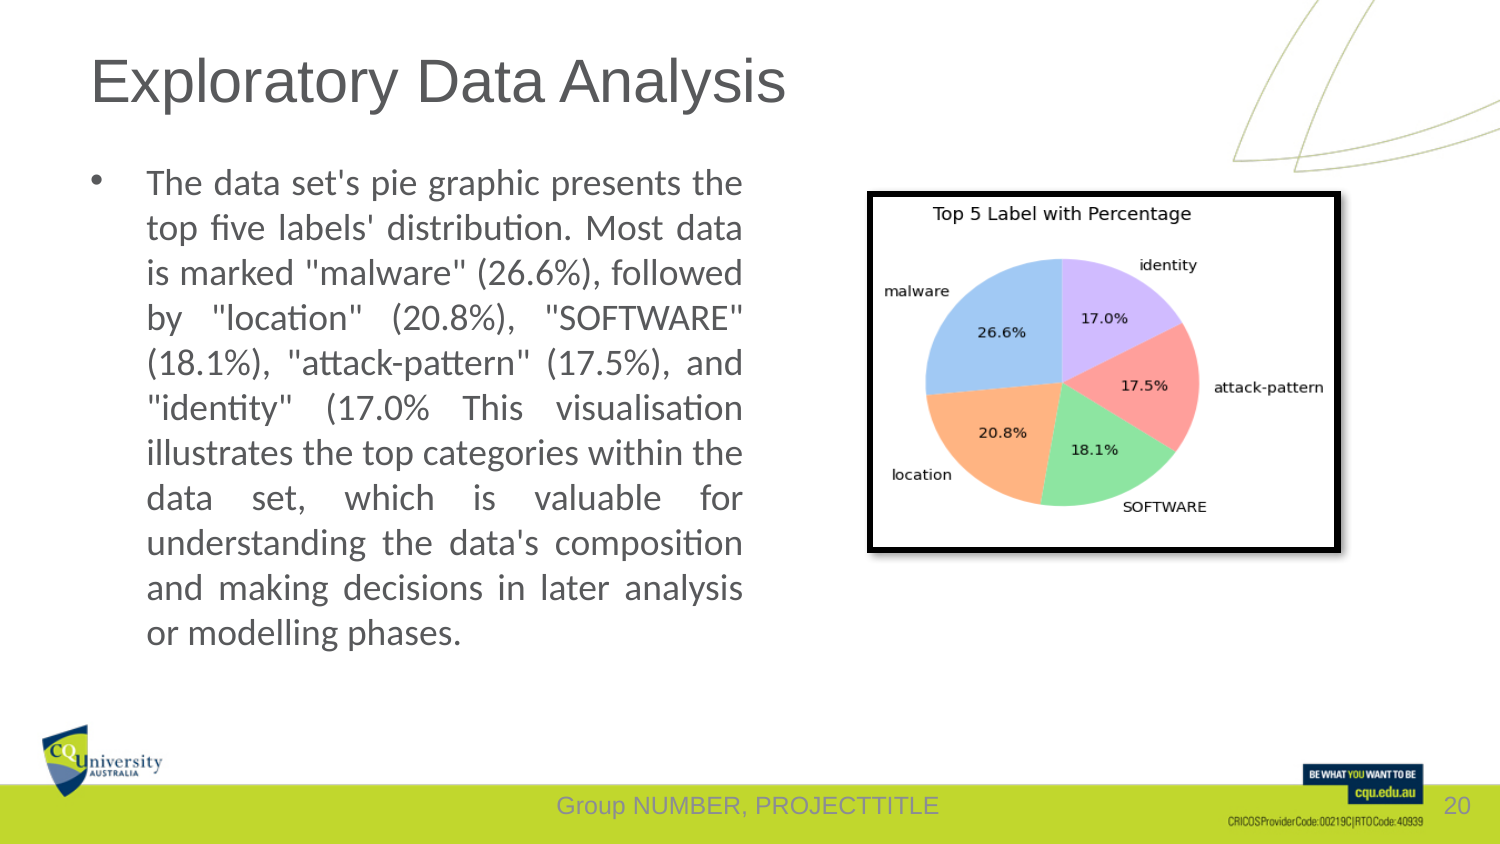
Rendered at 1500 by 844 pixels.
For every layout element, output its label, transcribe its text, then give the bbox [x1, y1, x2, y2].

picture [0, 0, 1500, 844]
slide_number 20 [1136, 782, 1487, 827]
footer Group NUMBER, PROJECTTITLE [272, 782, 1136, 827]
list The data set's pie graphic presents the top five labels' distribution. Most data is marked "malware" (26.6%), followed by "location" (20.8%), "SOFTWARE" (18.1%), "attack-pattern" (17.5%), and "identity" (17.0% This visualisation illustrates the top categories within the data set, which is valuable for understanding the data's composition and making decisions in later analysis or modelling phases. [75, 149, 759, 734]
title Exploratory Data Analysis [75, 33, 1425, 123]
